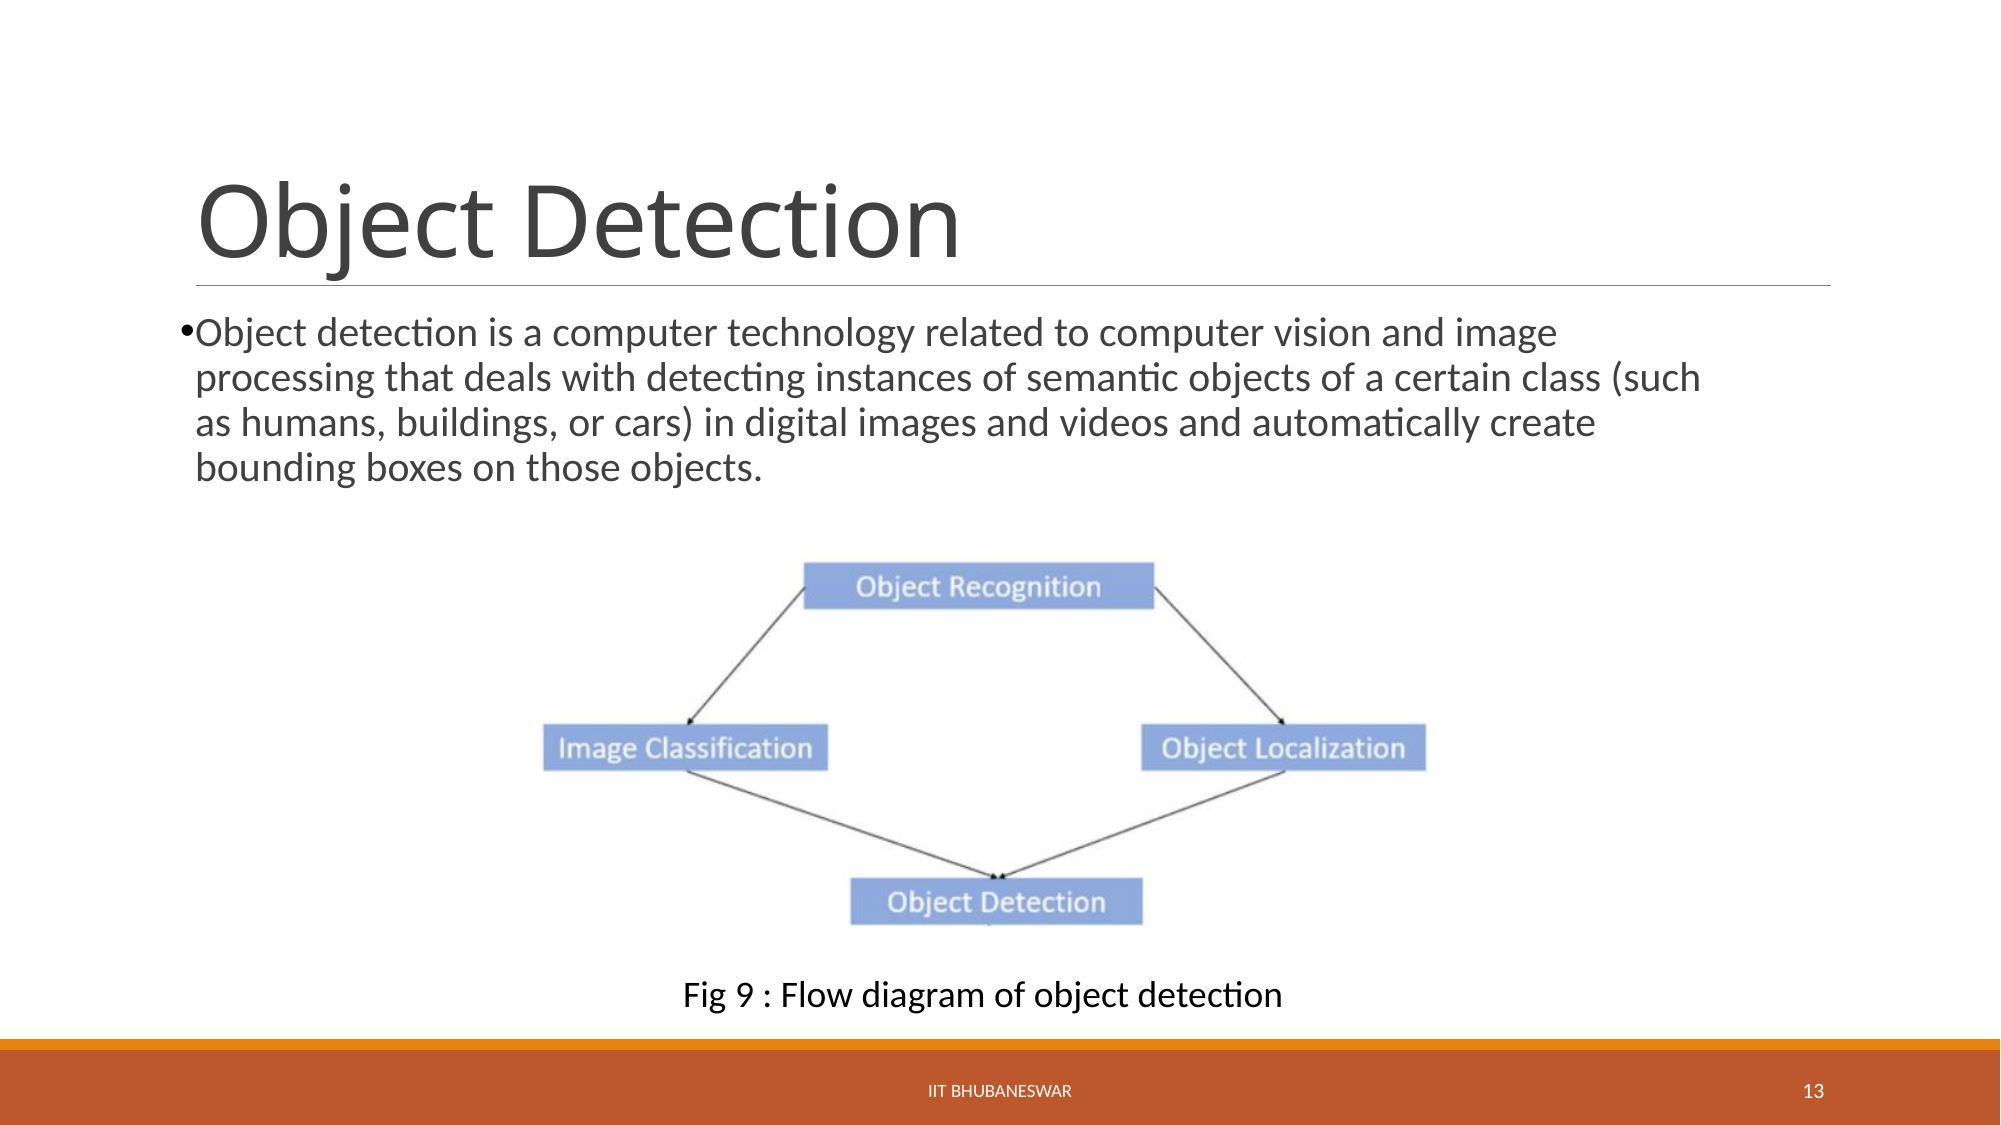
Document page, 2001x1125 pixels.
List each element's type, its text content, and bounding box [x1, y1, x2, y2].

footer IIT BHUBANESWAR [604, 1059, 1396, 1120]
list Object detection is a computer technology related to computer vision and image processing that deals with detecting instances of semantic objects of a certain class (such as humans, buildings, or cars) in digital images and videos and automatically create bounding boxes on those objects. [180, 302, 1713, 963]
slide_number 13 [1624, 1059, 1840, 1120]
text_box Fig 9 : Flow diagram of object detection [668, 962, 1366, 1023]
picture [510, 510, 1429, 927]
title Object Detection [180, 47, 1830, 285]
